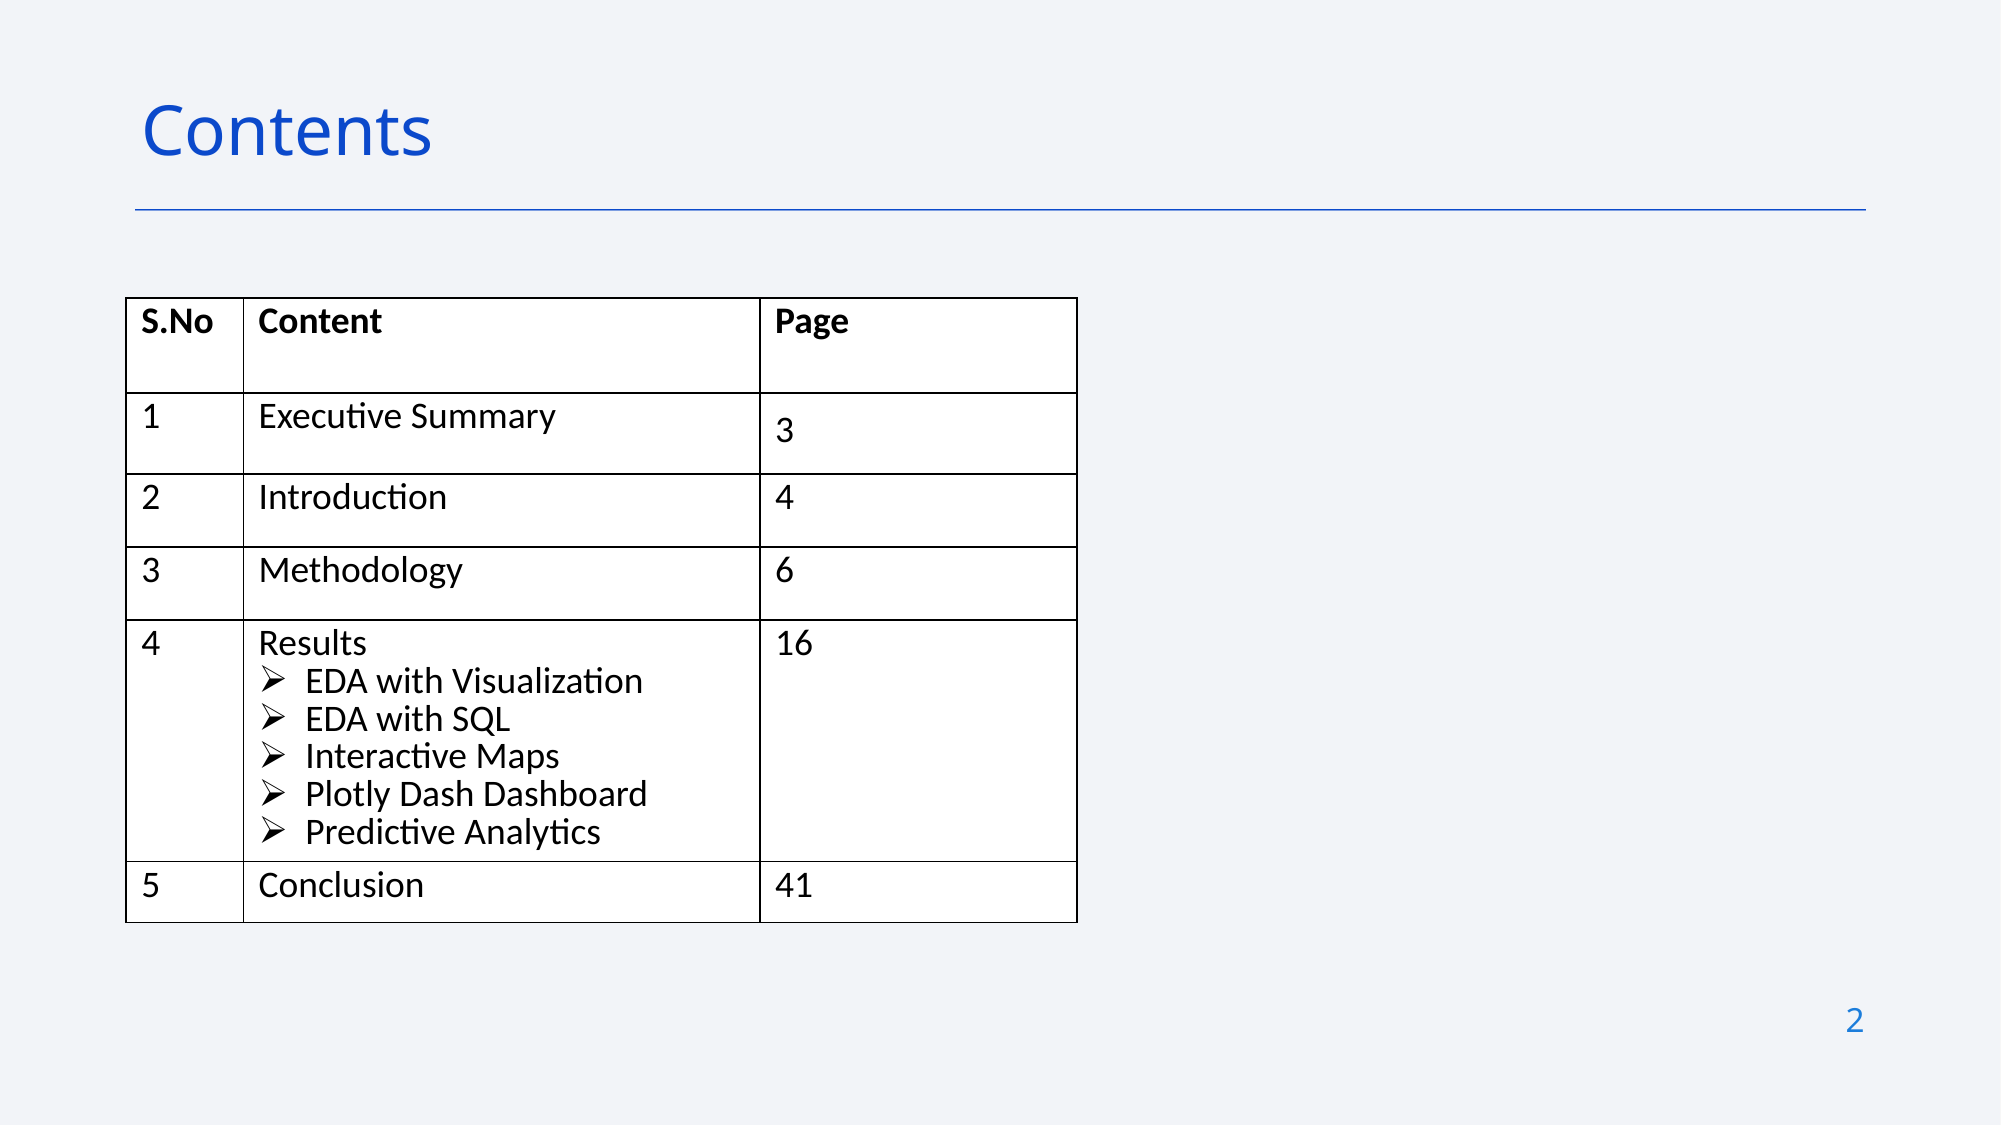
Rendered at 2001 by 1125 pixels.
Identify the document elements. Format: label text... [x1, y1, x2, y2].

table_cell Introduction [244, 475, 759, 546]
slide_number 2 [1429, 988, 1880, 1055]
table_cell 16 [761, 621, 1076, 861]
table_cell 6 [761, 548, 1076, 619]
table_cell 1 [127, 394, 243, 473]
table_cell 41 [761, 862, 1076, 922]
table_cell 3 [761, 394, 1076, 473]
table_header Content [244, 299, 759, 392]
text_box Contents [126, 88, 1852, 179]
table_cell 3 [127, 548, 243, 619]
table_cell Results EDA with Visualization EDA with SQL Interactive Maps Plotly Dash Dashboard Predictive Analytics [244, 621, 759, 861]
table_header Page [761, 299, 1076, 392]
table_cell Executive Summary [244, 394, 759, 473]
table_cell Conclusion [244, 862, 759, 922]
picture [0, 0, 2001, 1125]
table_cell 5 [127, 862, 243, 922]
table_cell 4 [127, 621, 243, 861]
table_cell 4 [761, 475, 1076, 546]
table_header S.No [127, 299, 243, 392]
table_cell Methodology [244, 548, 759, 619]
table_cell 2 [127, 475, 243, 546]
